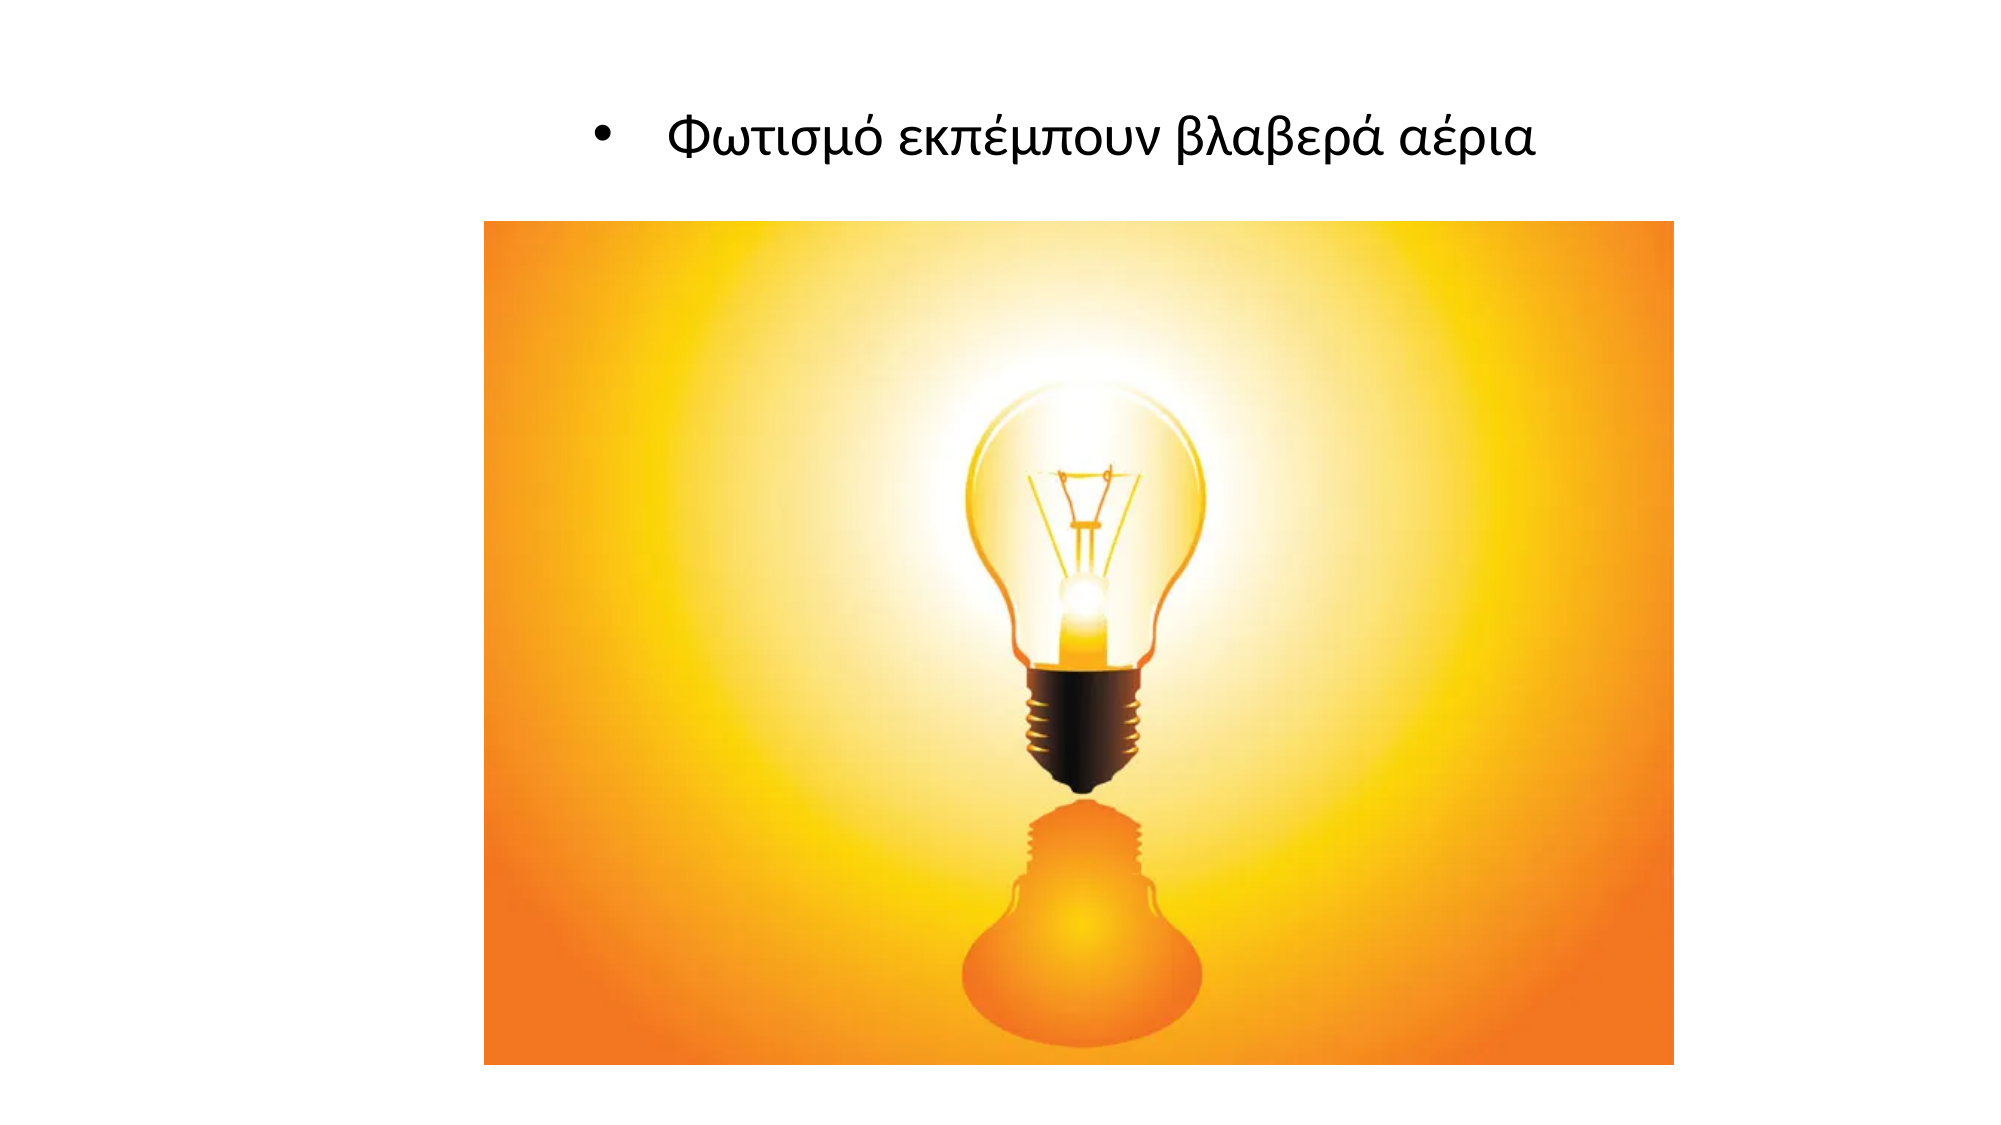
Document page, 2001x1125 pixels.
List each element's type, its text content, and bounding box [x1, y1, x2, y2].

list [484, 221, 1674, 1065]
text_box Φωτισμό εκπέμπουν βλαβερά αέρια [577, 90, 1823, 175]
